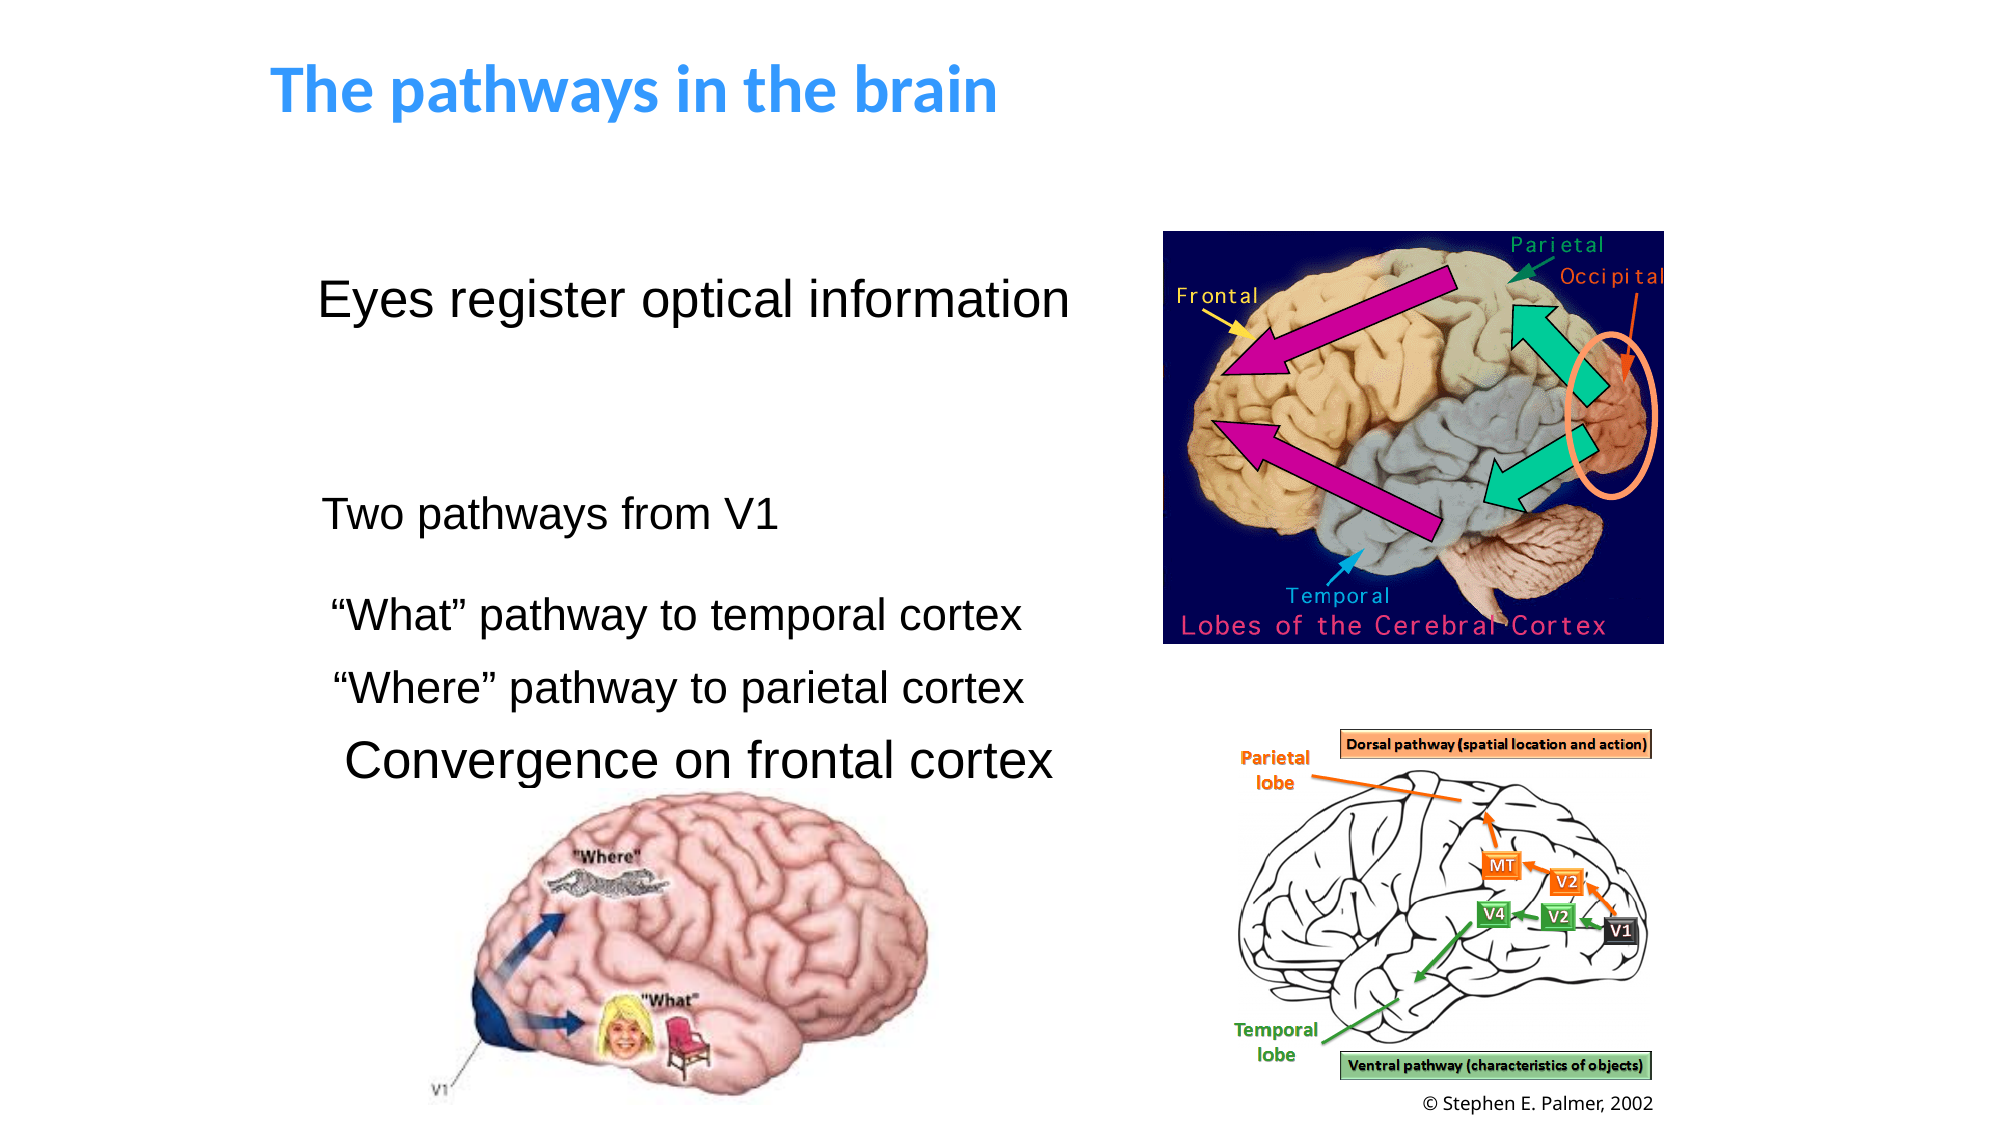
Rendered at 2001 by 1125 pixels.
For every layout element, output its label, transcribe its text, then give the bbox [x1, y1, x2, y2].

text_box Eyes register optical information [259, 258, 1086, 399]
text_box The pathways in the brain [256, 37, 1014, 133]
text_box “Where” pathway to parietal cortex [246, 643, 1040, 721]
text_box Convergence on frontal cortex [330, 718, 1069, 796]
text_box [1201, 254, 1463, 553]
picture [1163, 231, 1664, 644]
picture [428, 788, 940, 1105]
text_box © Stephen E. Palmer, 2002 [1408, 1089, 1667, 1121]
text_box Two pathways from V1 [308, 476, 794, 546]
text_box “What” pathway to temporal cortex [245, 570, 1037, 648]
picture [1215, 714, 1679, 1089]
